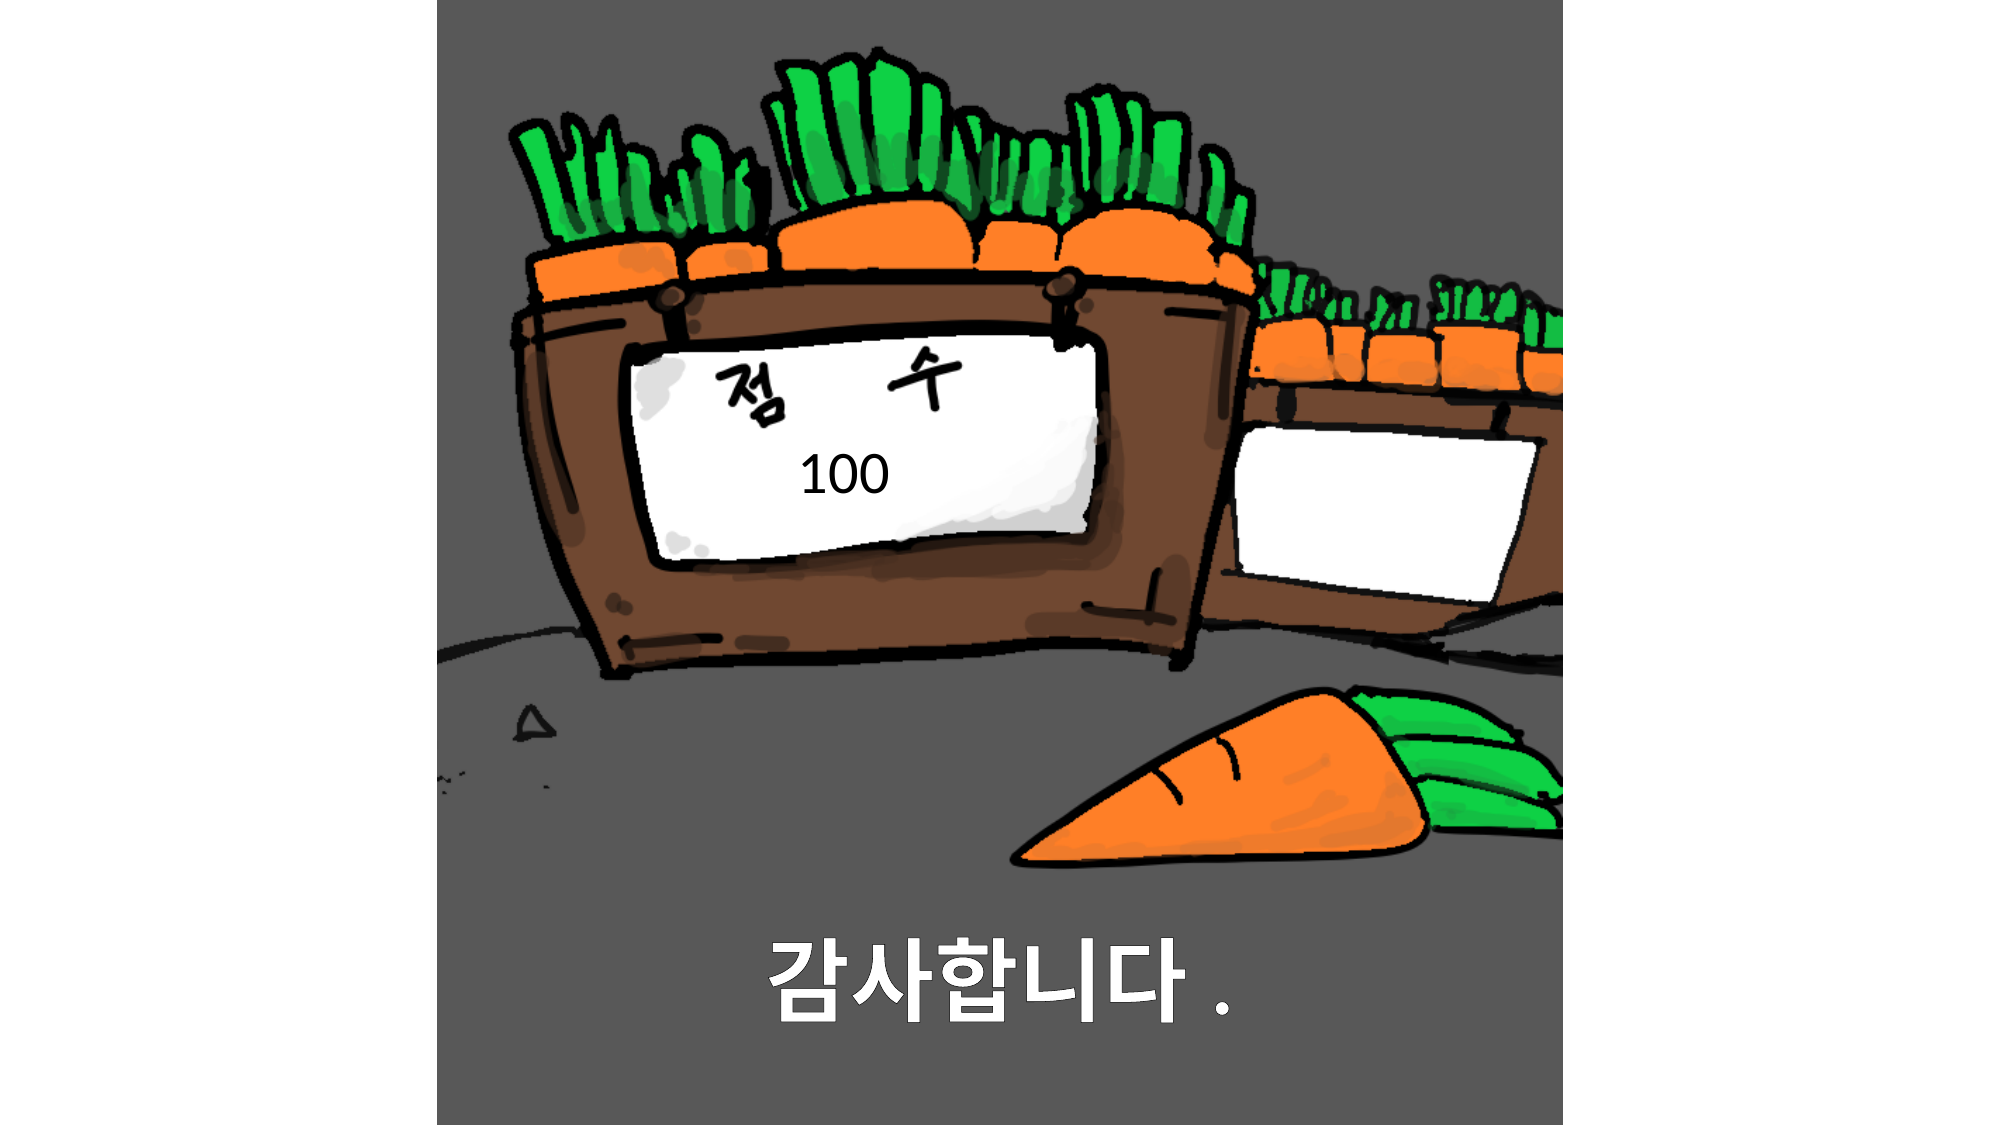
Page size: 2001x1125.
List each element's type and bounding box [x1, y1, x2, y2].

picture [436, 0, 1563, 1125]
